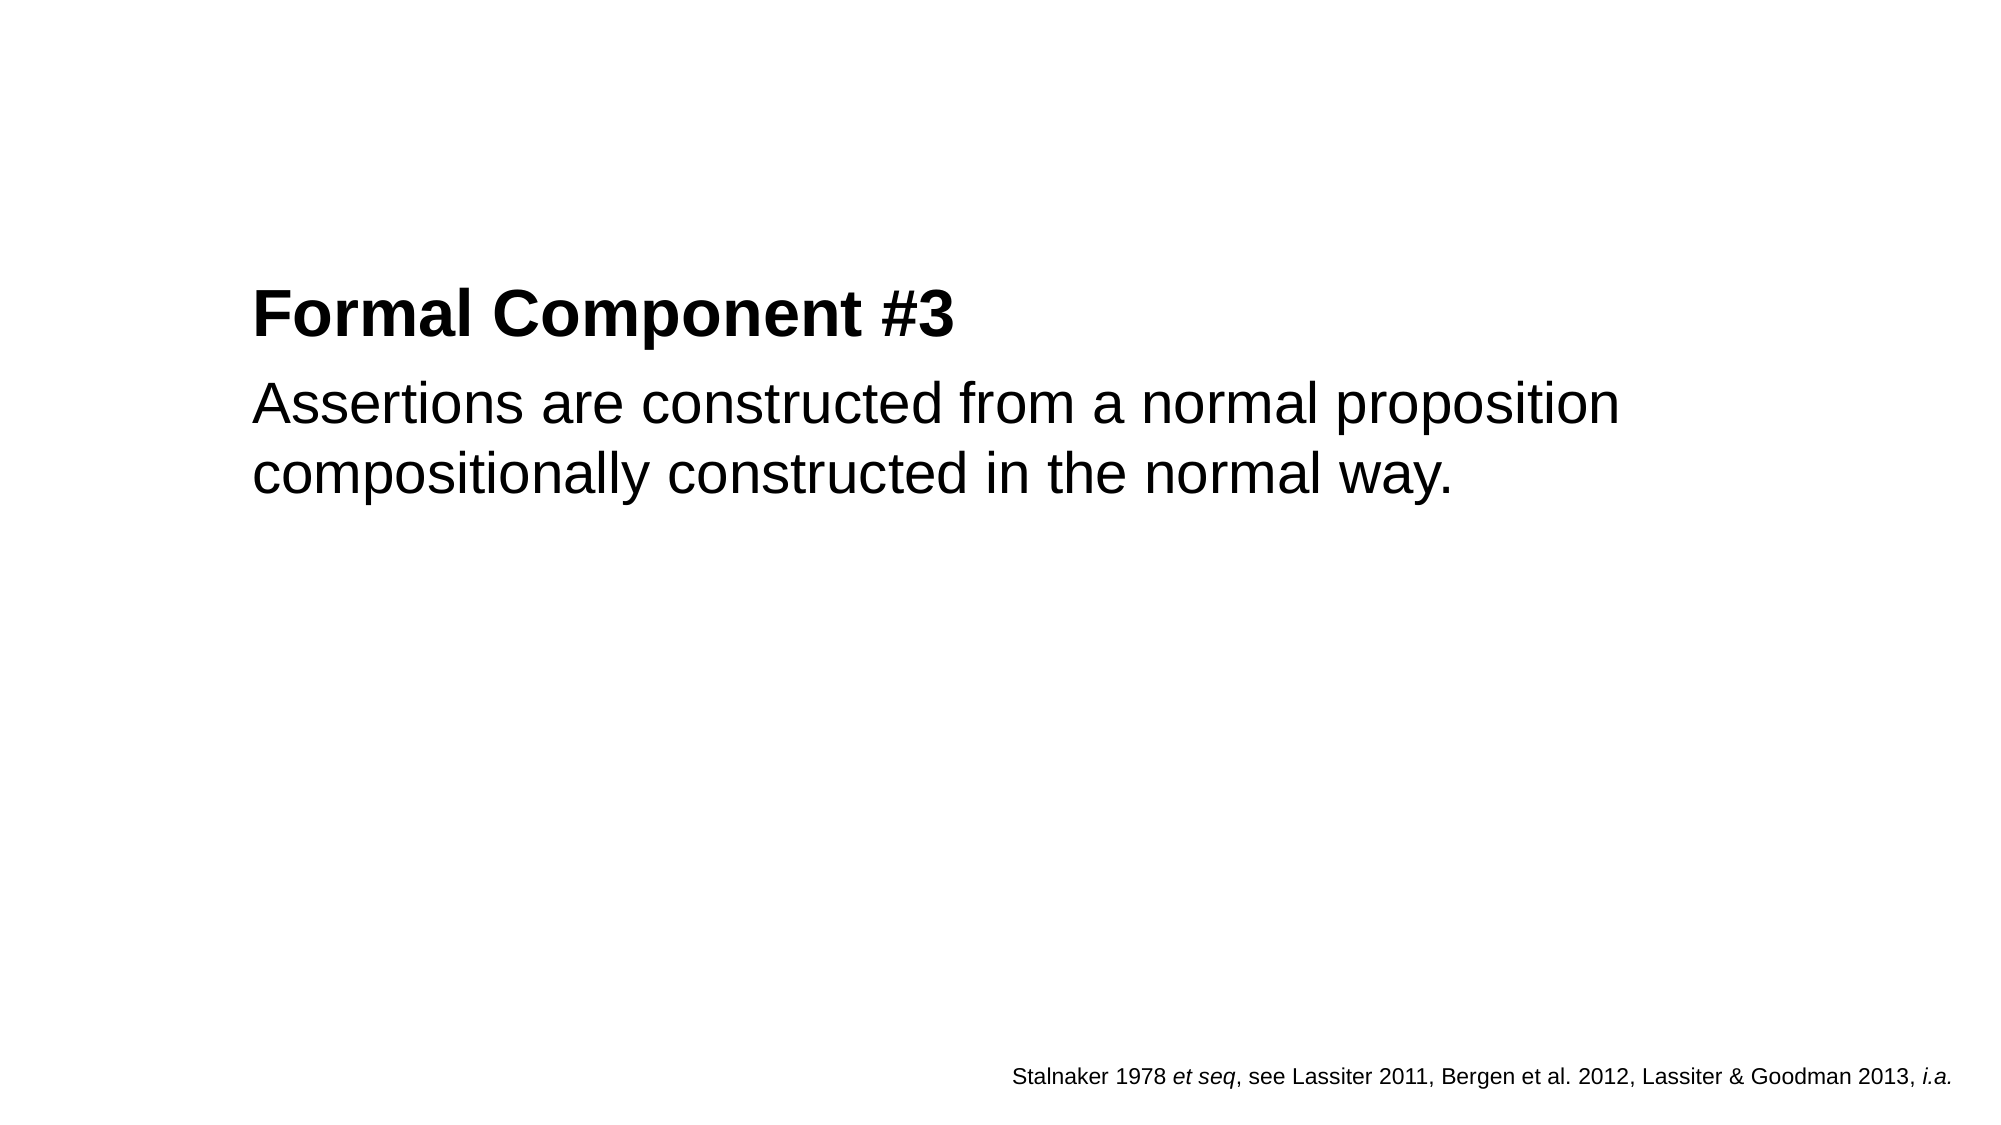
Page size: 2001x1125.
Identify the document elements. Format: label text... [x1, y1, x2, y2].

text_box Stalnaker 1978 et seq, see Lassiter 2011, Bergen et al. 2012, Lassiter & Goodman 2013, i.a. [963, 1054, 1969, 1097]
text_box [237, 262, 1763, 515]
